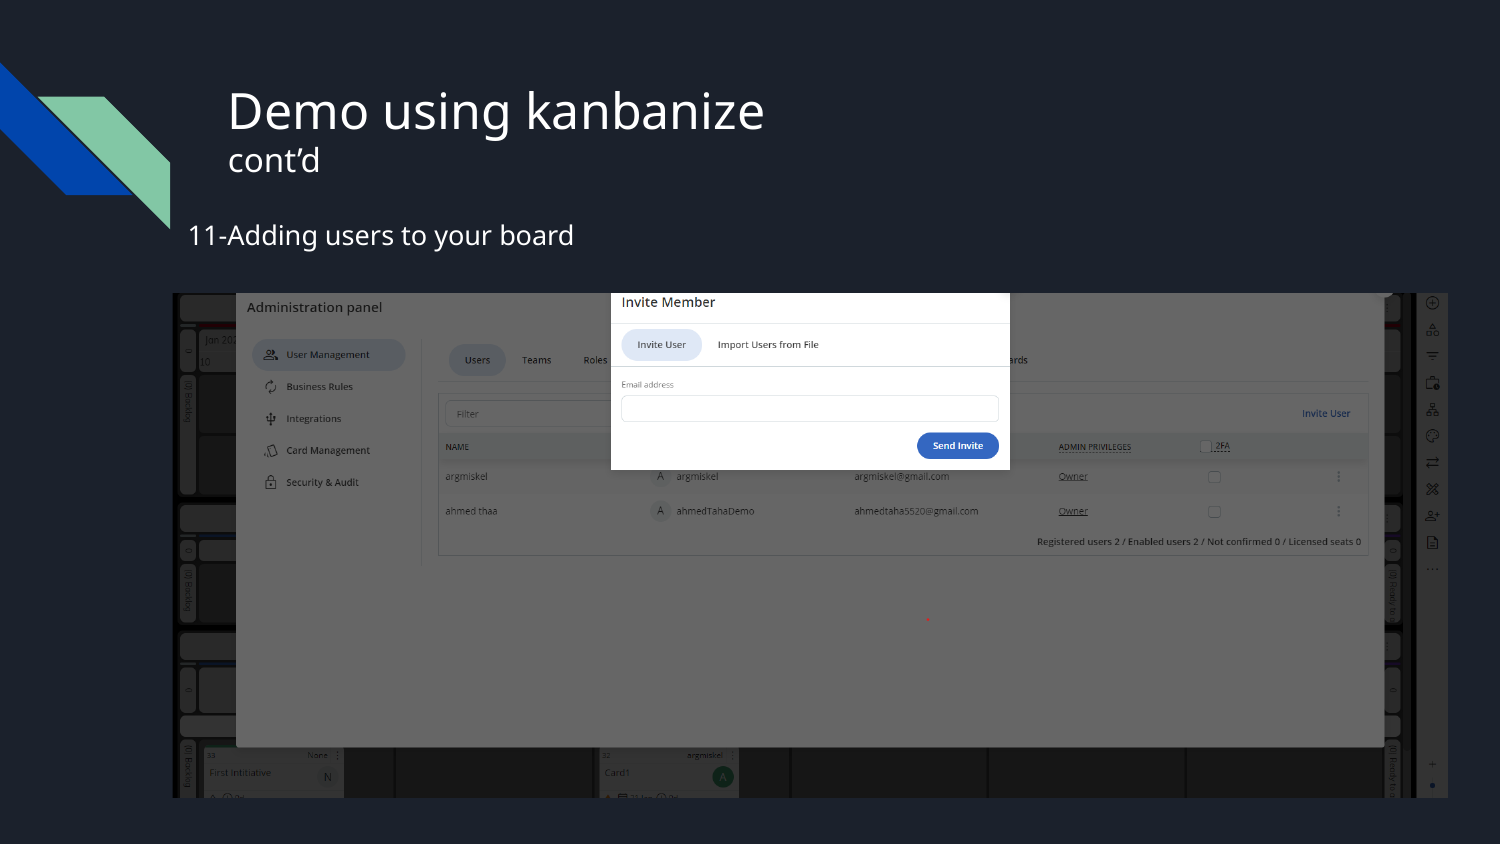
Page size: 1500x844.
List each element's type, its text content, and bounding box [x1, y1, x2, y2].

title Demo using kanbanize cont’d [212, 64, 1368, 215]
list 11-Adding users to your board [172, 198, 1328, 276]
picture [172, 293, 1449, 798]
